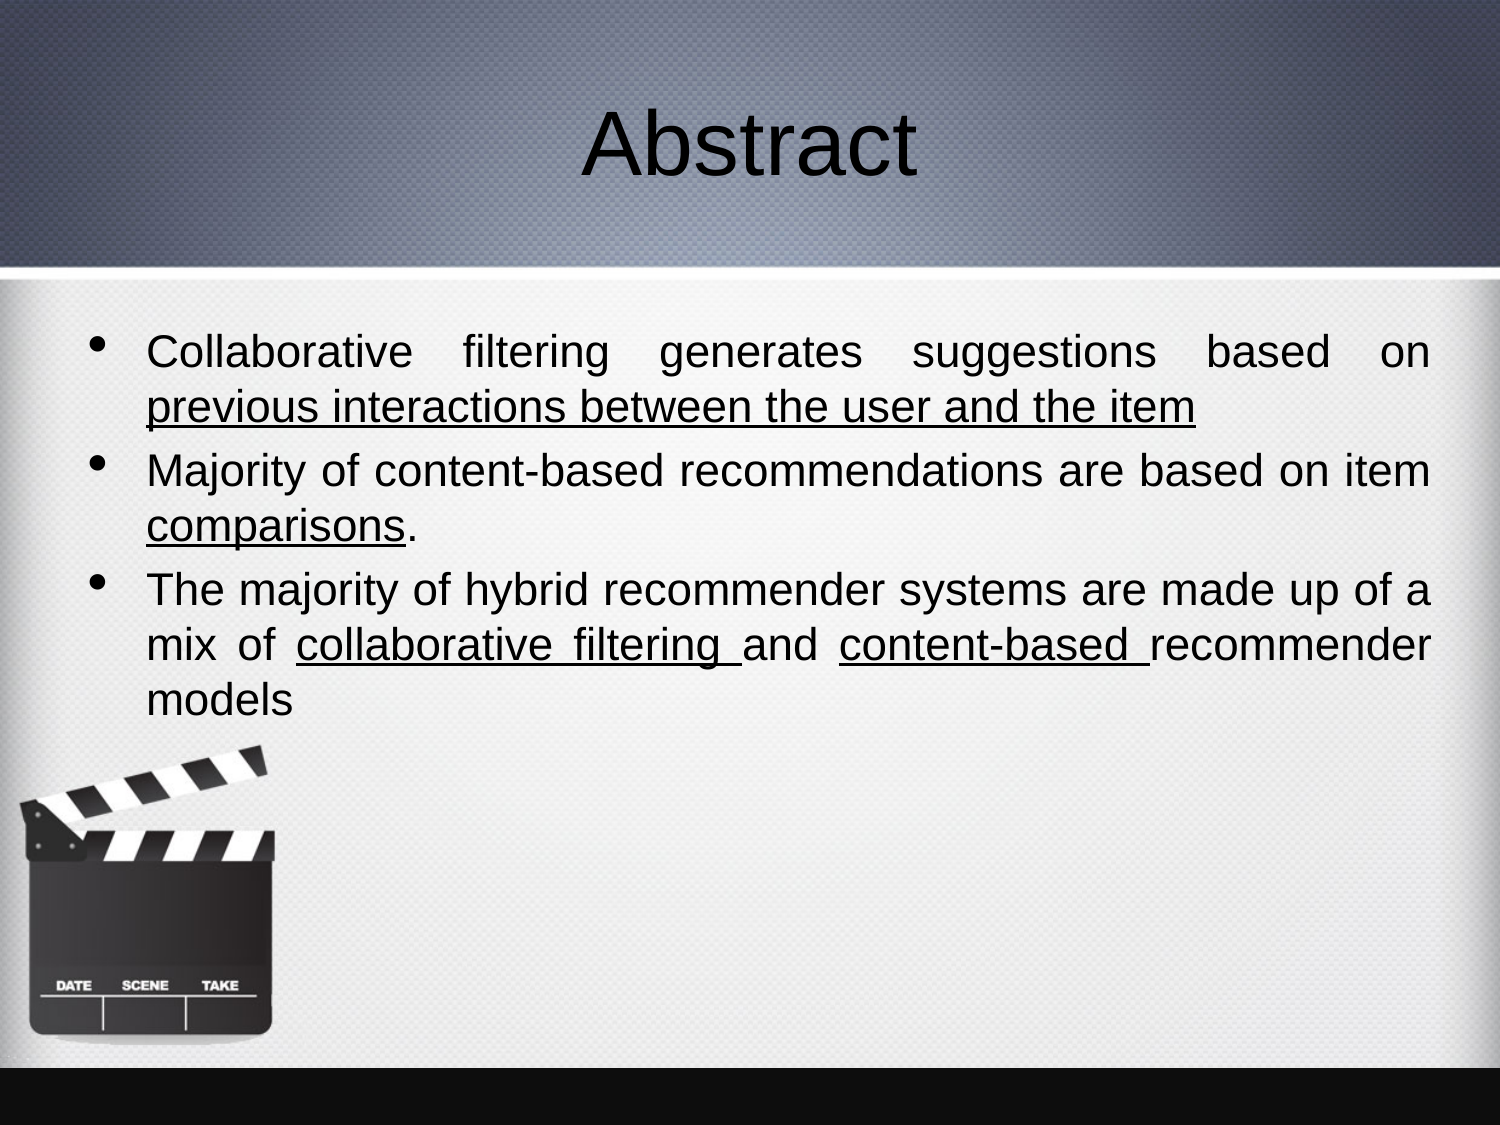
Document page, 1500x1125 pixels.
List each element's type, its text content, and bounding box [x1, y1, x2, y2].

title Abstract [75, 45, 1425, 233]
text_box [0, 1068, 1500, 1125]
list Collaborative filtering generates suggestions based on previous interactions between the user and the item Majority of content-based recommendations are based on item comparisons. The majority of hybrid recommender systems are made up of a mix of collaborative filtering and content-based recommender models [75, 314, 1447, 1068]
picture [0, 0, 1500, 1068]
